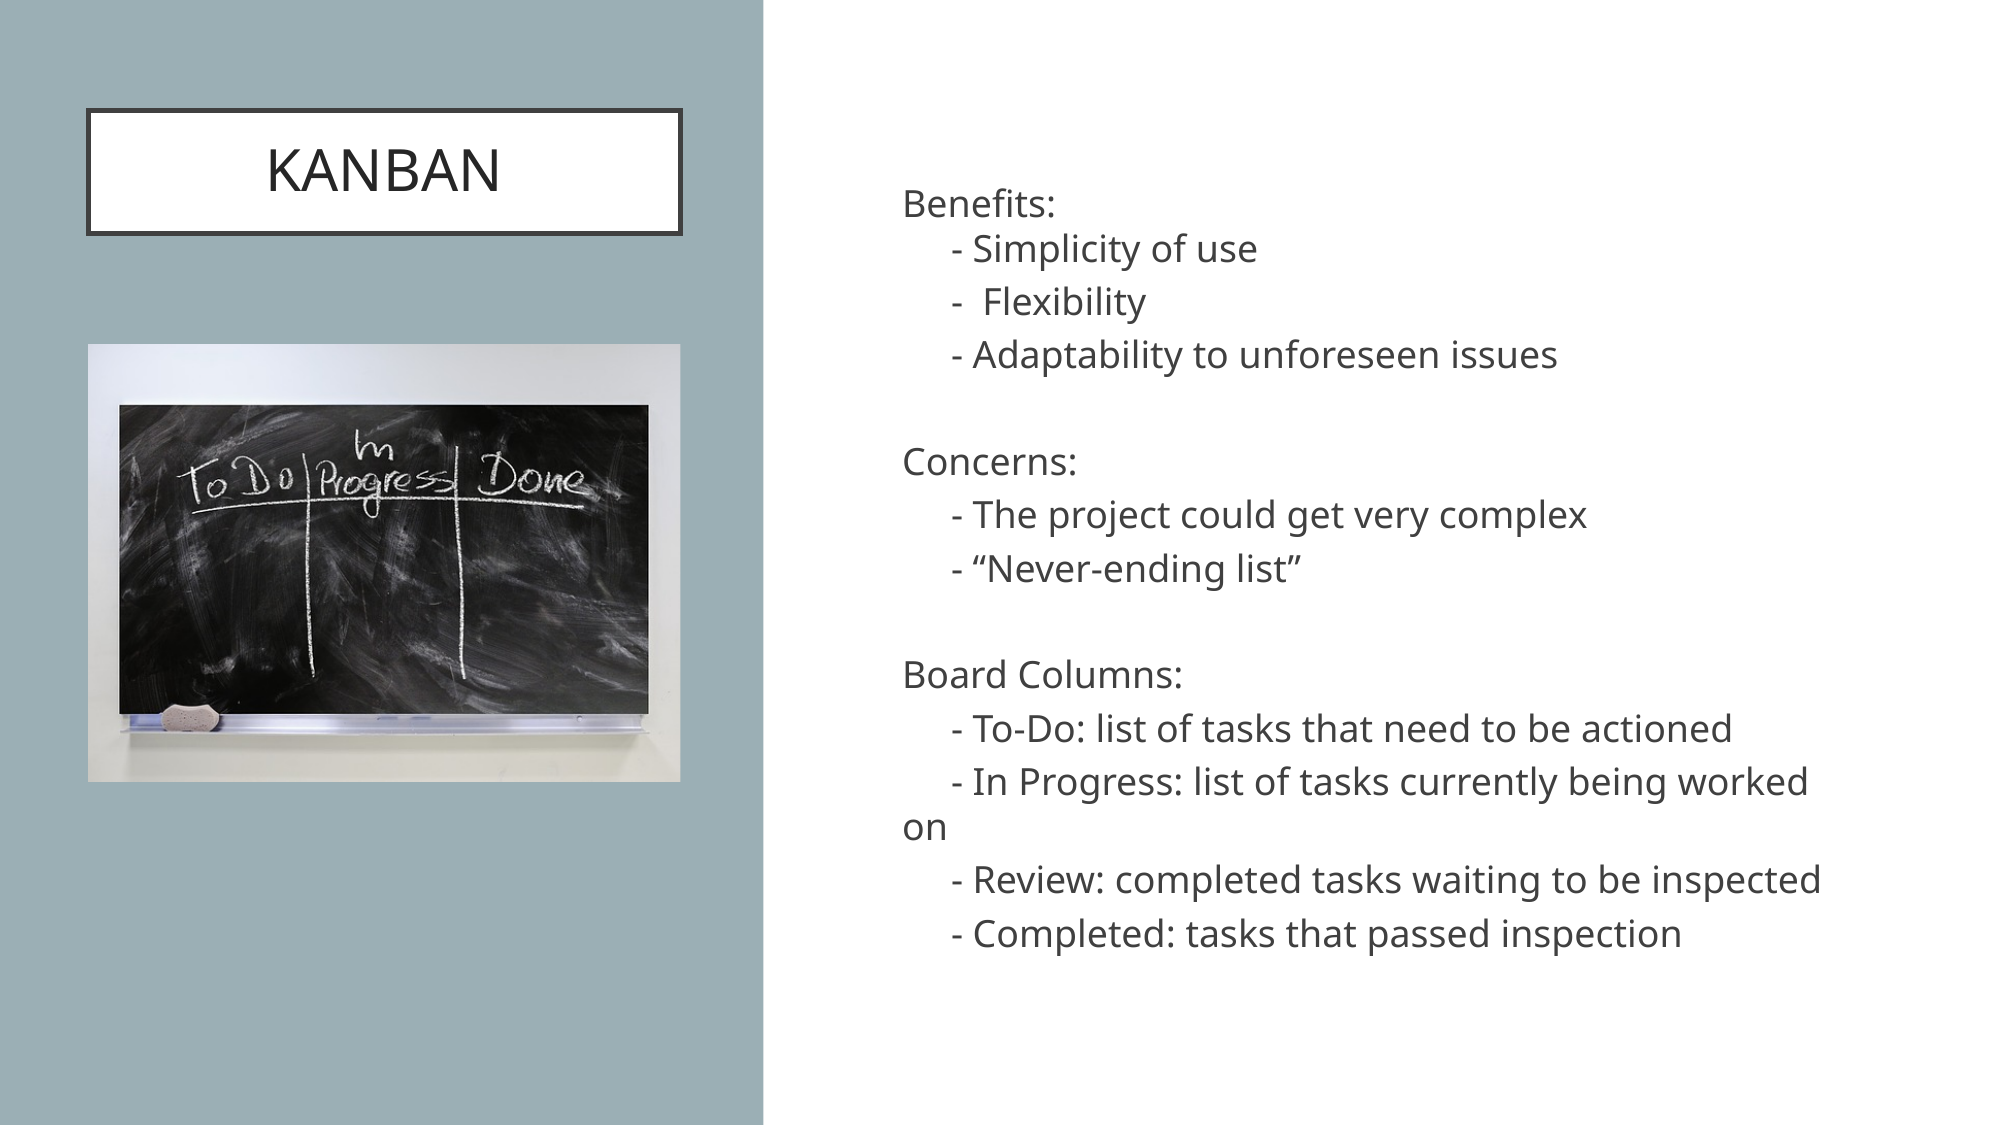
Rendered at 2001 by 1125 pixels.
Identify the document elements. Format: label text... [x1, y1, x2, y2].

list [87, 344, 681, 784]
text_box Benefits: - Simplicity of use - Flexibility - Adaptability to unforeseen issues Concerns: - The project could get very complex - “Never-ending list” Board Columns: - To-Do: list of tasks that need to be actioned - In Progress: list of tasks currently being worked on - Review: completed tasks waiting to be inspected - Completed: tasks that passed inspection [887, 172, 1877, 962]
text_box [763, 0, 2000, 1125]
text_box KANBAN [88, 110, 681, 234]
text_box [0, 0, 763, 1125]
